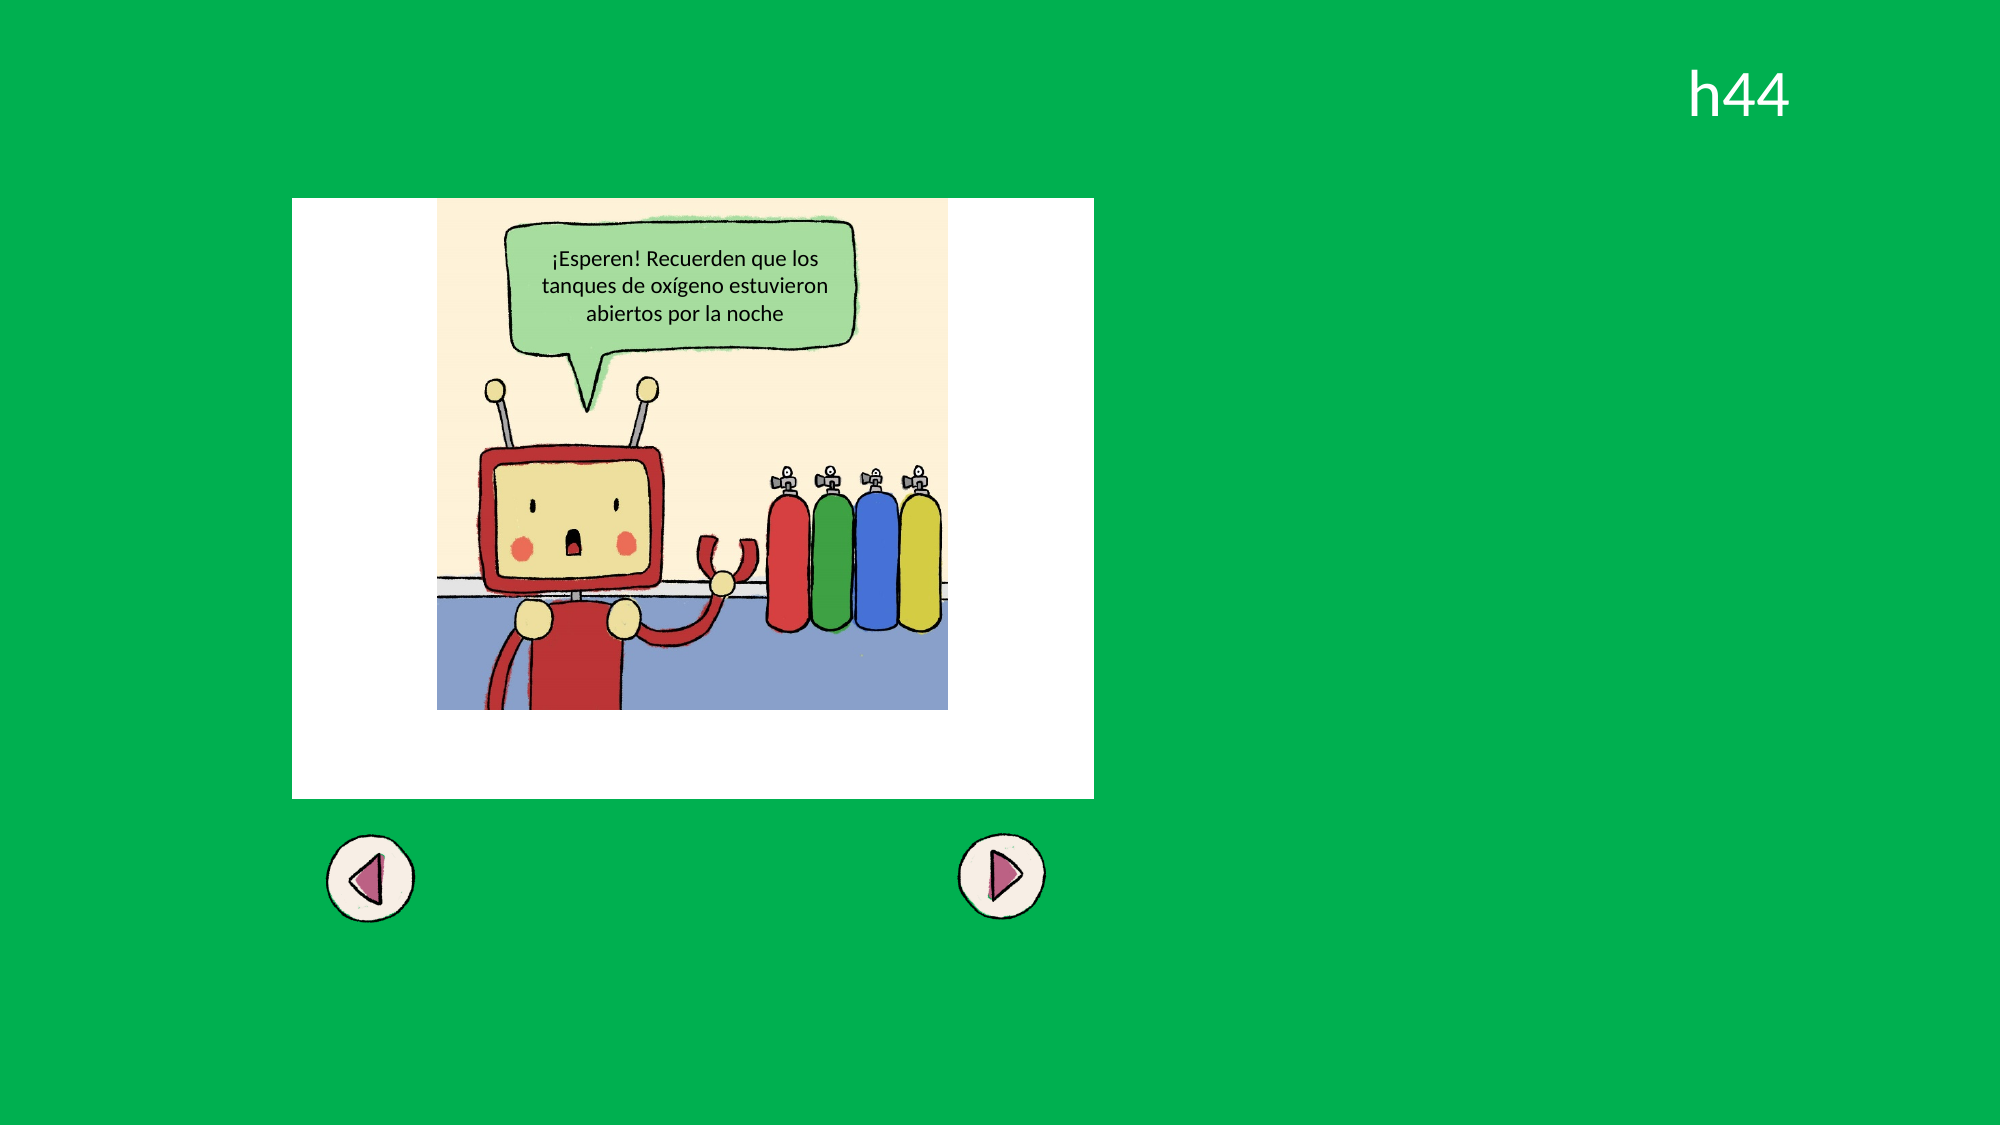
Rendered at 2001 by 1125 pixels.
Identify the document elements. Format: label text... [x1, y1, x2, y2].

picture [291, 198, 1094, 799]
picture [956, 832, 1047, 922]
text_box h44 [1672, 42, 1814, 138]
picture [324, 833, 416, 925]
